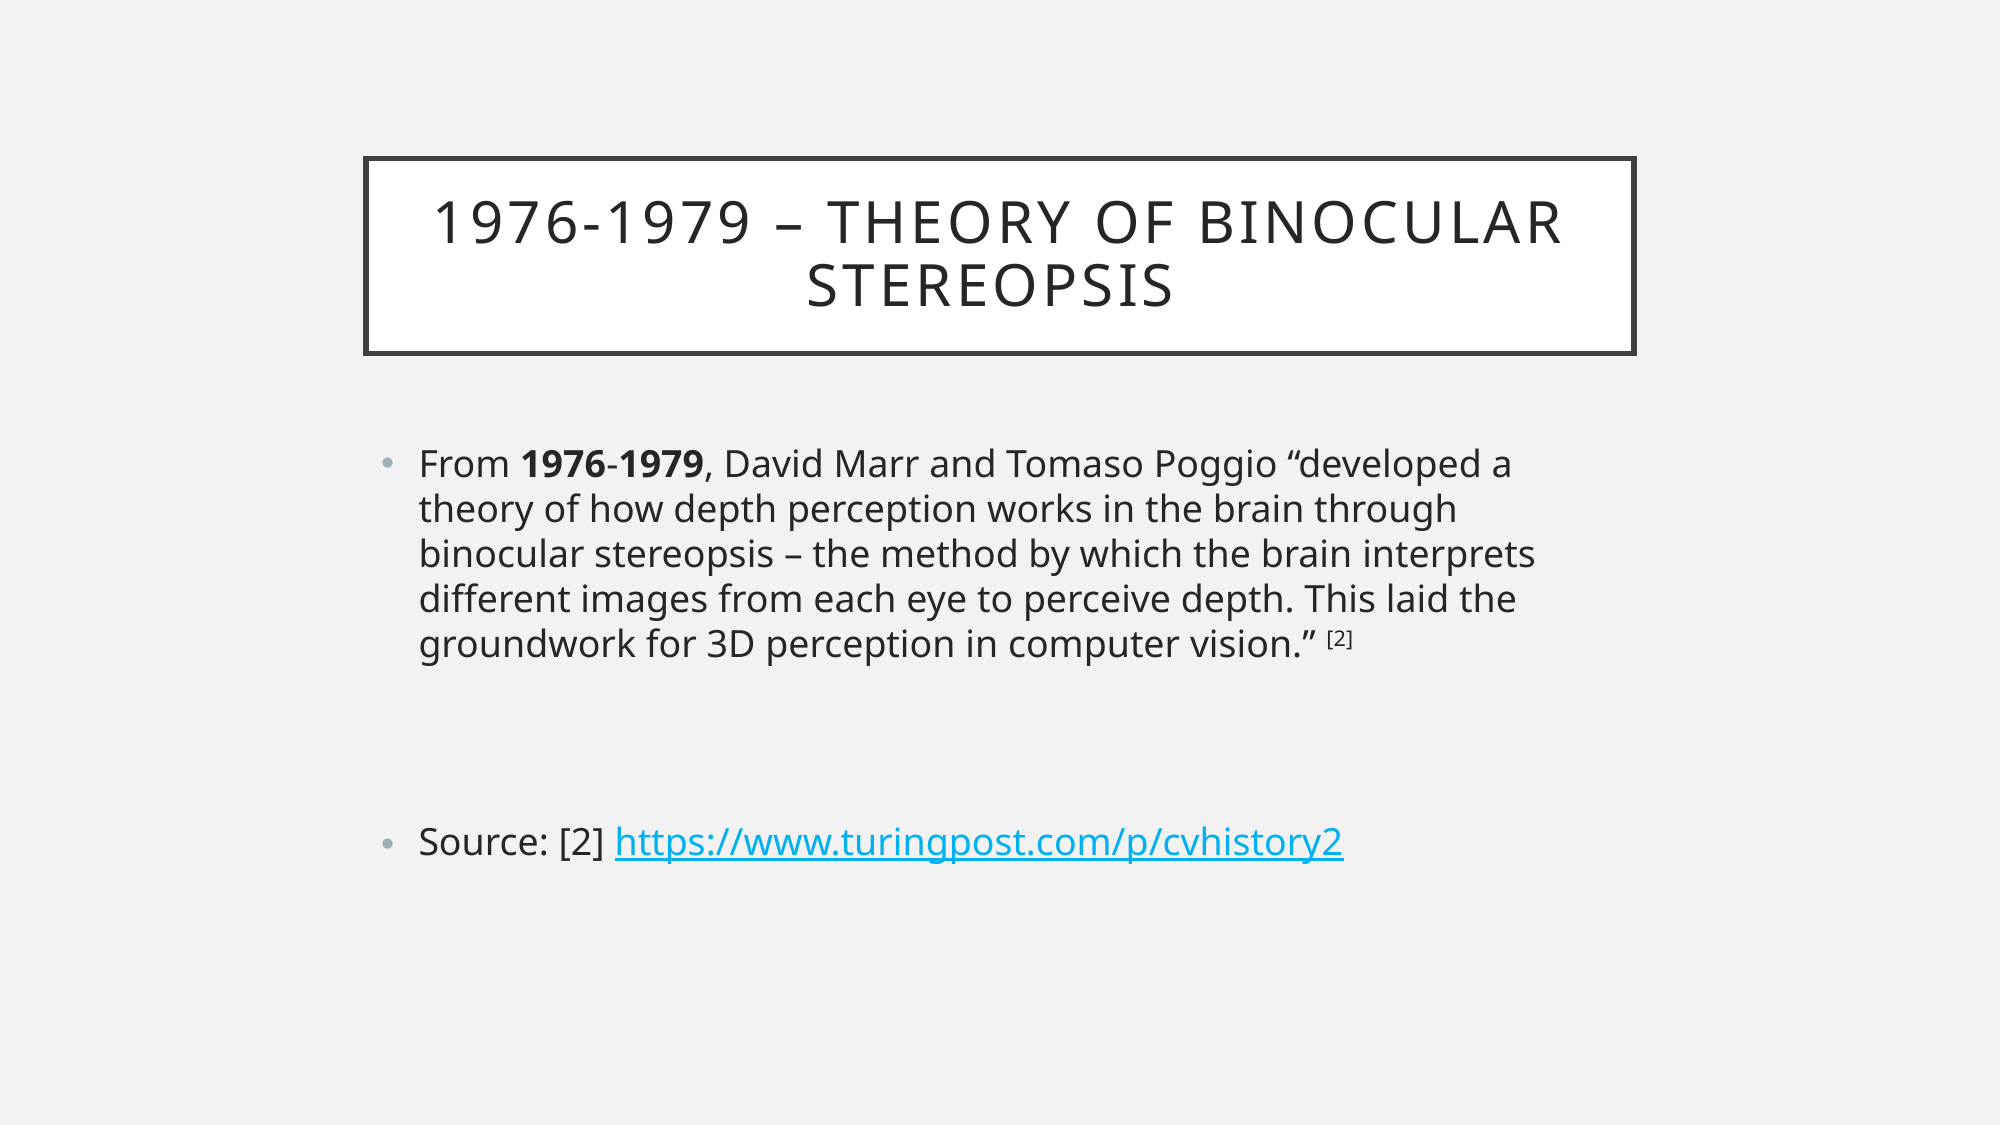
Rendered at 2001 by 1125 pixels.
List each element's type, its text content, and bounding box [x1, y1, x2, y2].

list From 1976-1979, David Marr and Tomaso Poggio “developed a theory of how depth perception works in the brain through binocular stereopsis – the method by which the brain interprets different images from each eye to perceive depth. This laid the groundwork for 3D perception in computer vision.” [2] Source: [2] https://www.turingpost.com/p/cvhistory2 [366, 432, 1634, 942]
title 1976-1979 – Theory of Binocular Stereopsis [363, 156, 1637, 356]
